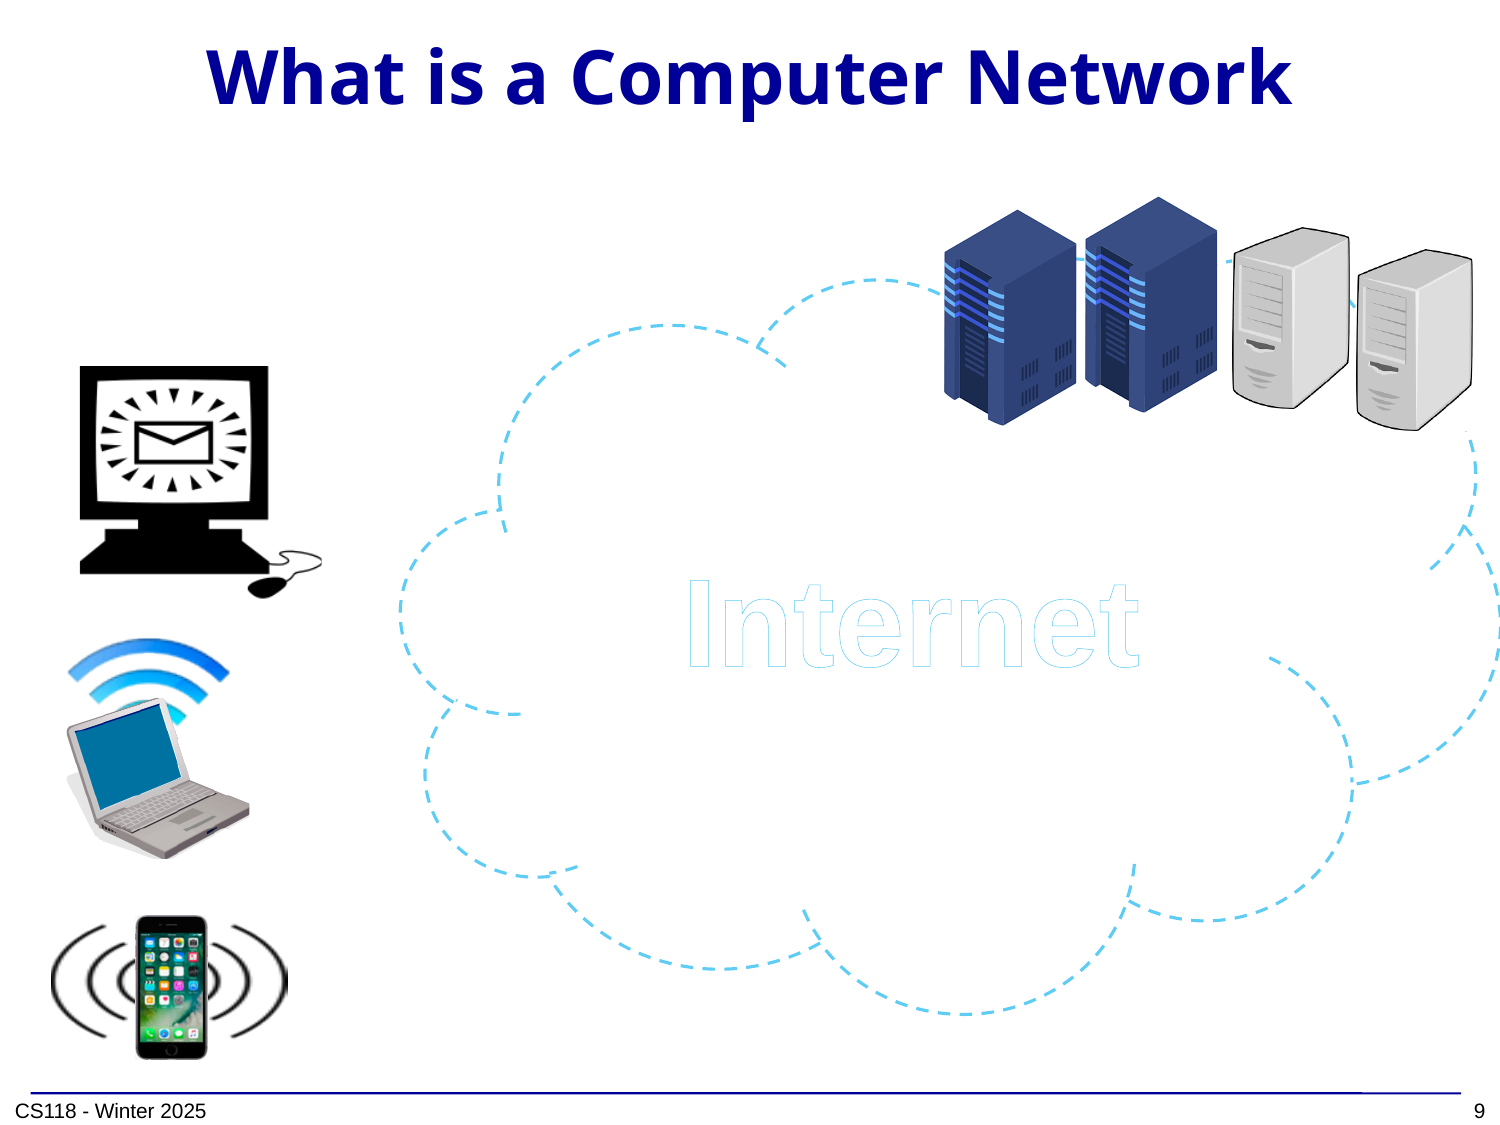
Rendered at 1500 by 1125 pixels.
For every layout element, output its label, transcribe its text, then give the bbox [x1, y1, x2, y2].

slide_number 9 [1425, 1094, 1500, 1125]
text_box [943, 192, 1473, 431]
text_box Internet [400, 279, 1500, 1015]
footer CS118 - Winter 2025 [0, 1095, 300, 1125]
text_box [51, 905, 289, 1060]
title What is a Computer Network [0, 0, 1500, 151]
picture [64, 637, 250, 860]
picture [79, 366, 322, 604]
